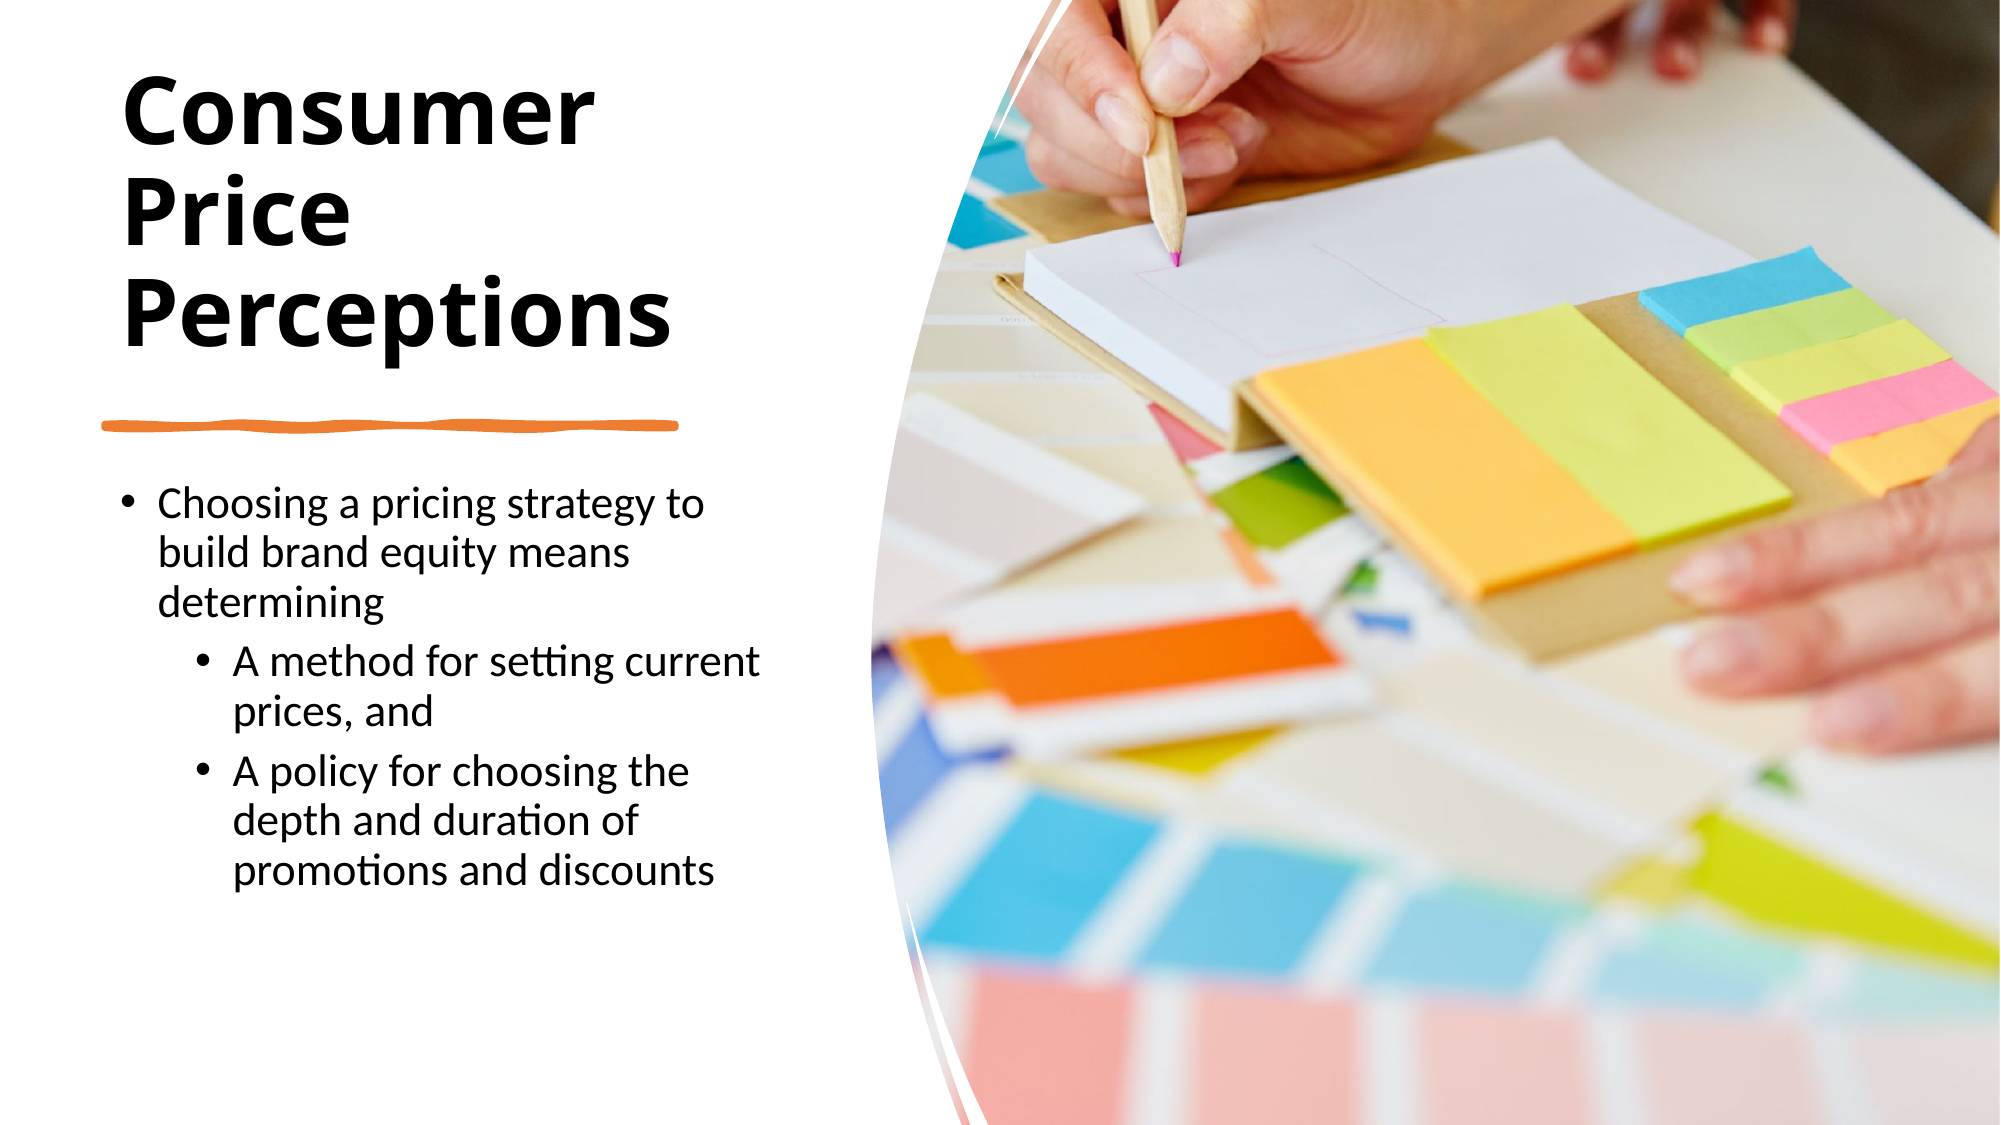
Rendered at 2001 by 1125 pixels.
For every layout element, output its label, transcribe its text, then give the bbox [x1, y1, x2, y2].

picture [871, 0, 2000, 1125]
text_box [0, 0, 871, 1125]
text_box [103, 421, 676, 431]
list Choosing a pricing strategy to build brand equity means determining A method for setting current prices, and A policy for choosing the depth and duration of promotions and discounts [105, 471, 802, 1016]
title Consumer Price Perceptions [105, 53, 822, 375]
